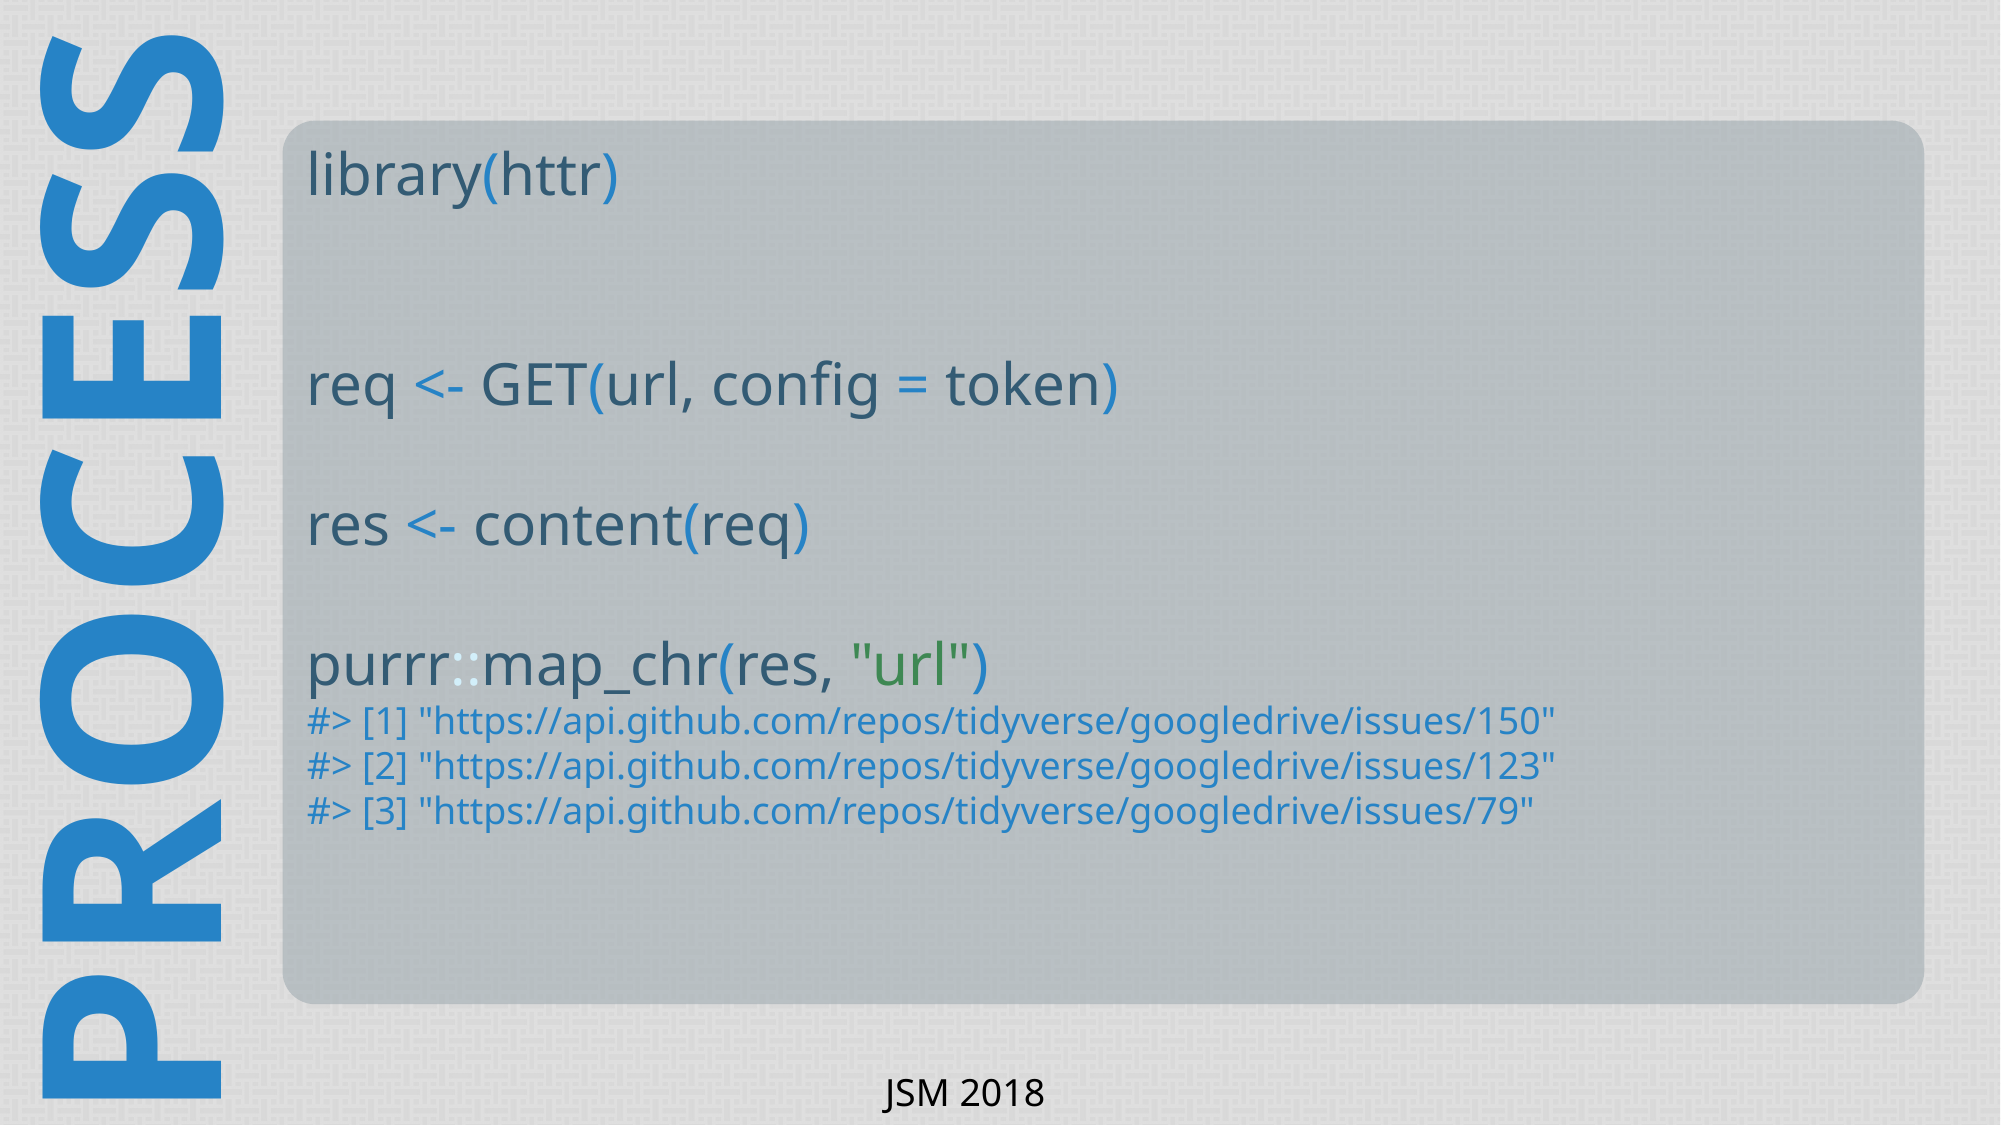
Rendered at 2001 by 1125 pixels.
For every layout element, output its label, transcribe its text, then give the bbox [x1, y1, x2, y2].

text_box PROCESS [0, 0, 280, 1125]
text_box library(httr) req <- GET(url, config = token) res <- content(req) purrr::map_chr(res, "url") #> [1] "https://api.github.com/repos/tidyverse/googledrive/issues/150" #> [2] "https://api.github.com/repos/tidyverse/googledrive/issues/123" #> [3] "https://api.github.com/repos/tidyverse/googledrive/issues/79" [281, 119, 1926, 1006]
